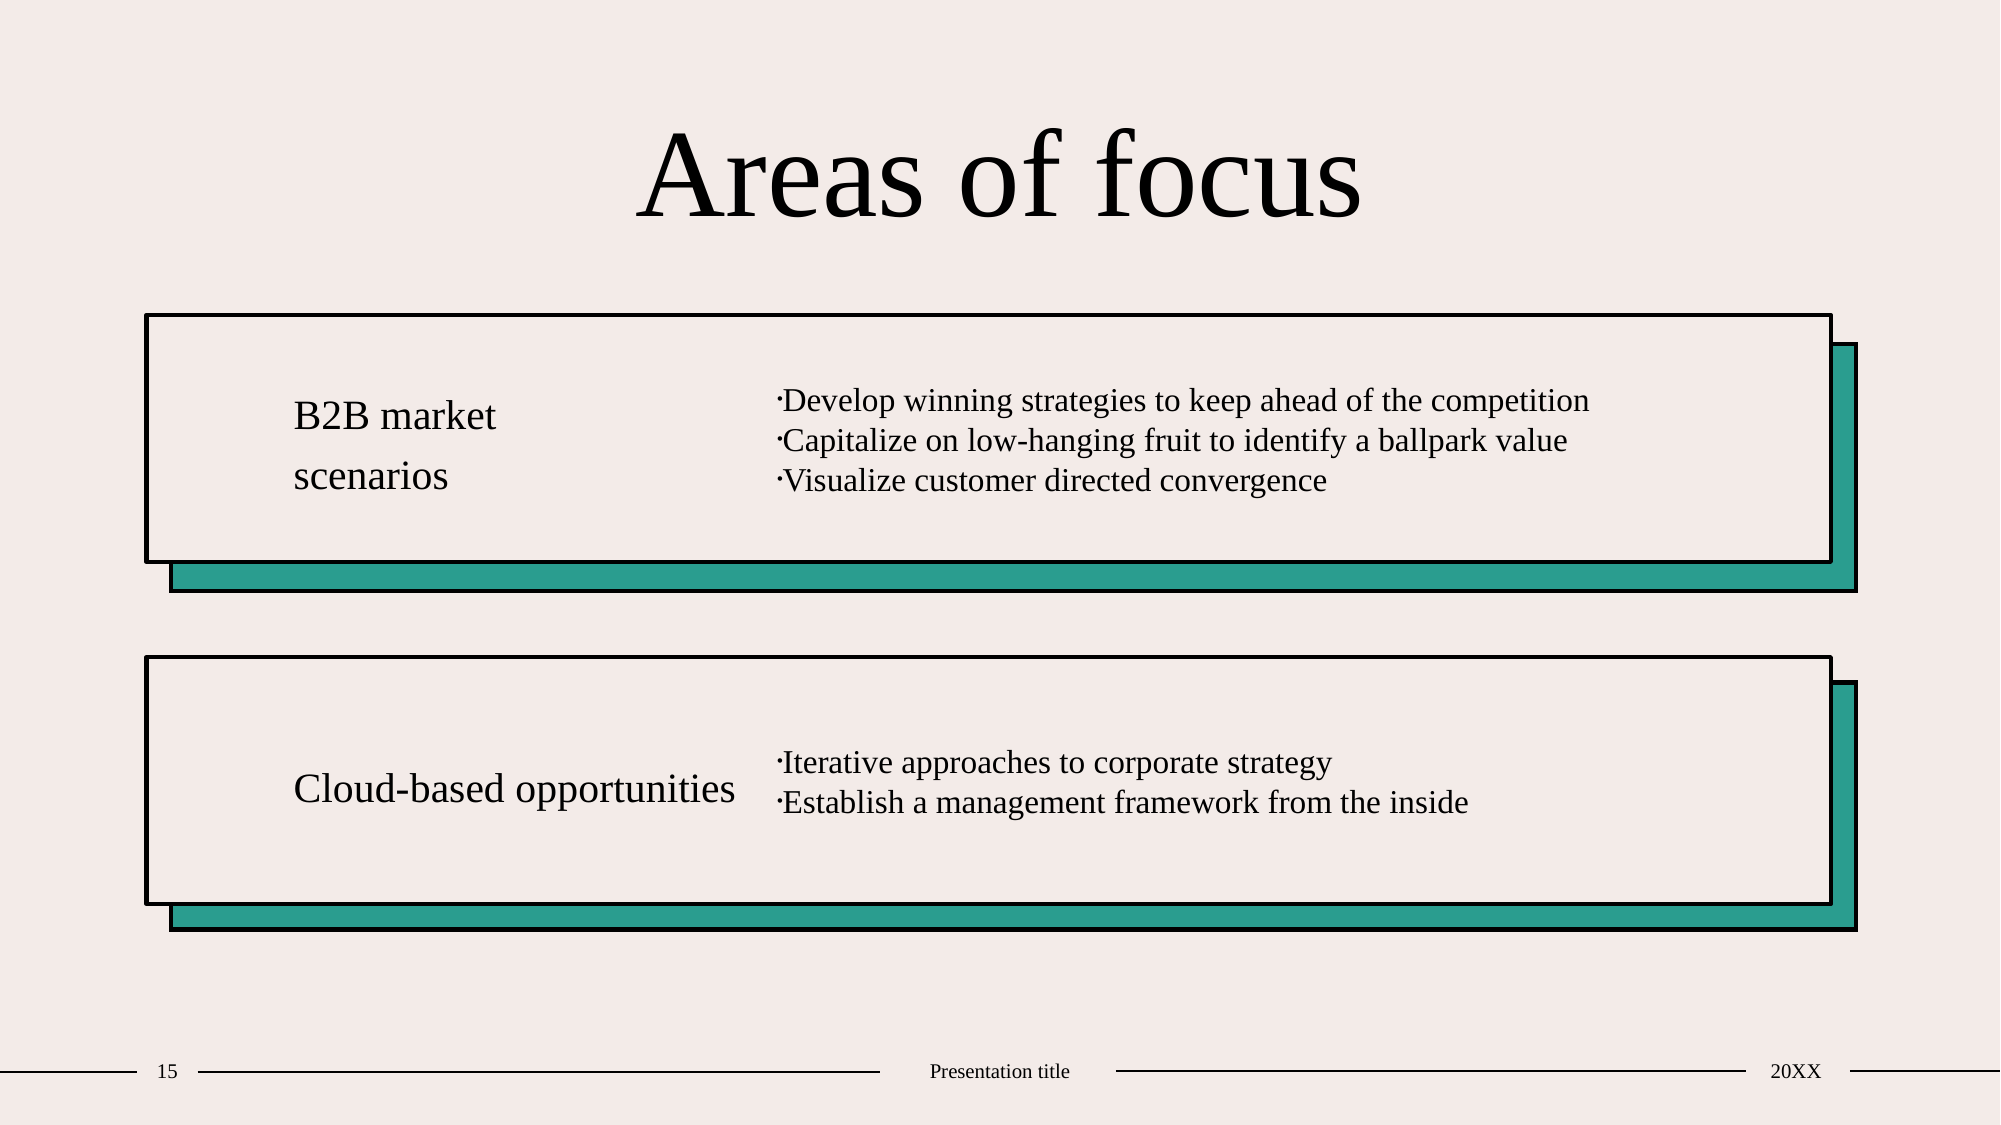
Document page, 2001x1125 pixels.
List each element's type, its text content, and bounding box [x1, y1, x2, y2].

list Cloud-based opportunities [144, 655, 1833, 906]
list Iterative approaches to corporate strategy Establish a management framework from the inside [761, 671, 1814, 890]
footer Presentation title [879, 1050, 1120, 1091]
title Areas of focus [187, 83, 1813, 251]
slide_number 20XX [1743, 1050, 1849, 1091]
slide_number 15 [137, 1050, 198, 1091]
list B2B market scenarios​ [144, 313, 1833, 564]
list Develop winning strategies to keep ahead of the competition Capitalize on low-hanging fruit to identify a ballpark value Visualize customer directed convergence [761, 329, 1814, 548]
